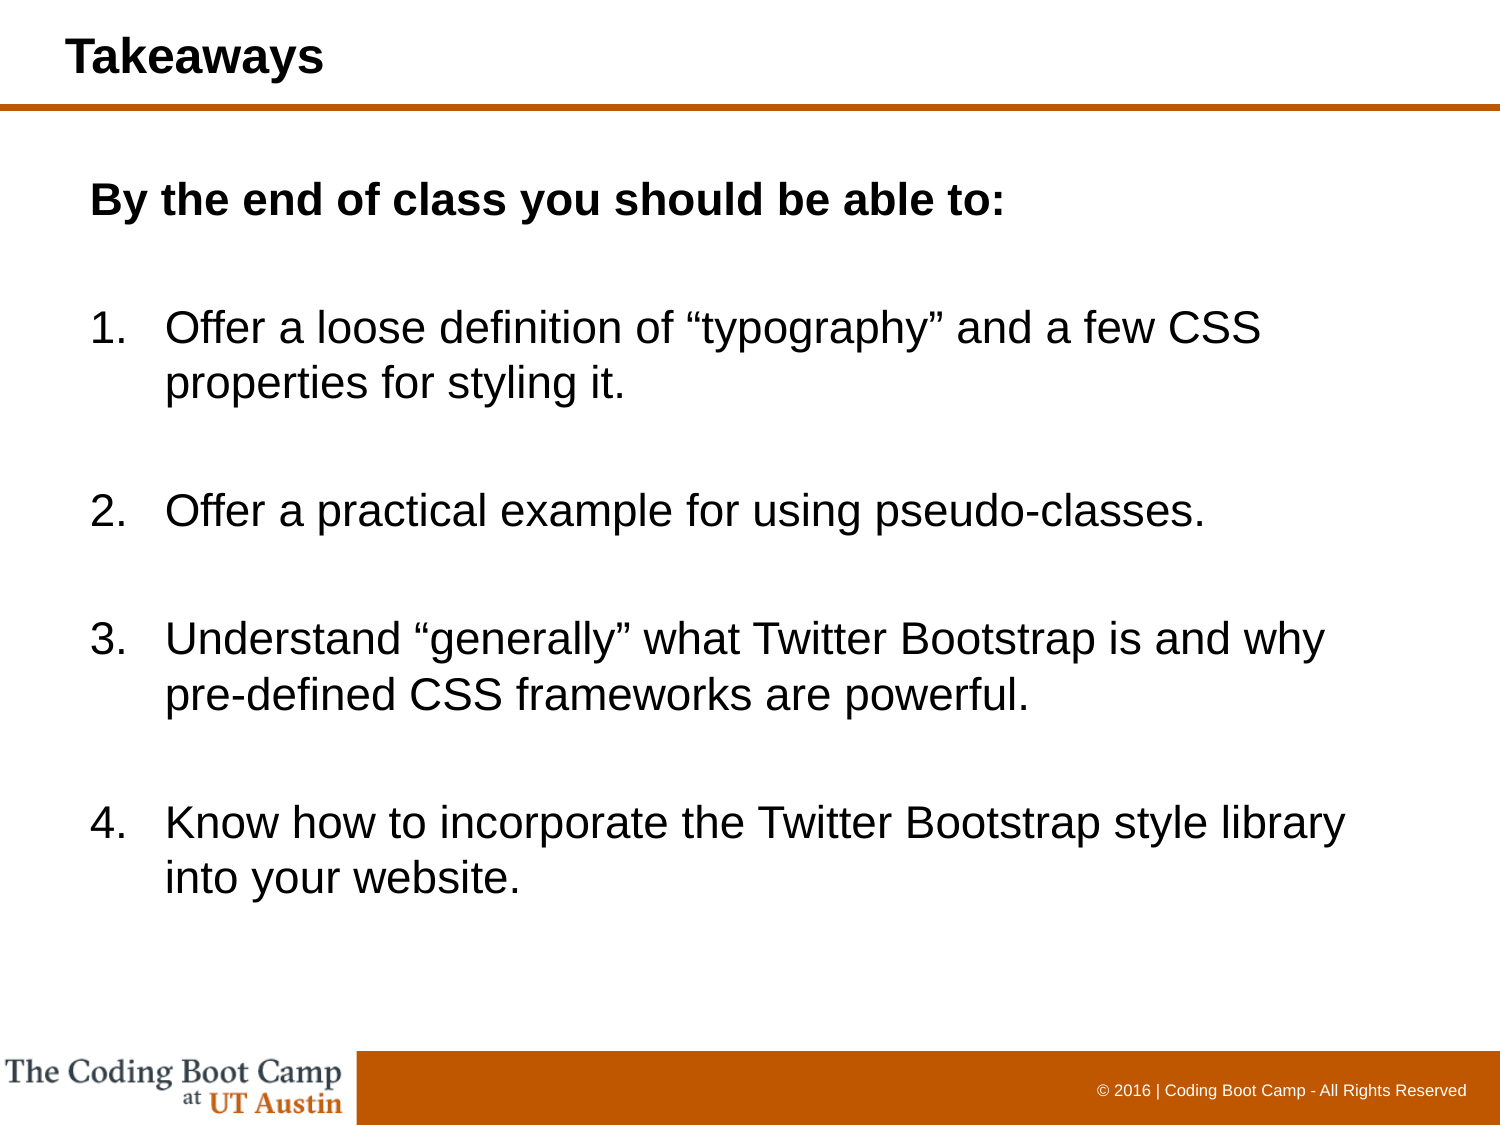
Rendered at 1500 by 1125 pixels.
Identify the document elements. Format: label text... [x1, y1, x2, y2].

picture [0, 1050, 357, 1125]
text_box Takeaways [49, 16, 888, 91]
text_box By the end of class you should be able to: Offer a loose definition of “typography” and a few CSS properties for styling it. Offer a practical example for using pseudo-classes. Understand “generally” what Twitter Bootstrap is and why pre-defined CSS frameworks are powerful. Know how to incorporate the Twitter Bootstrap style library into your website. [75, 162, 1400, 1038]
